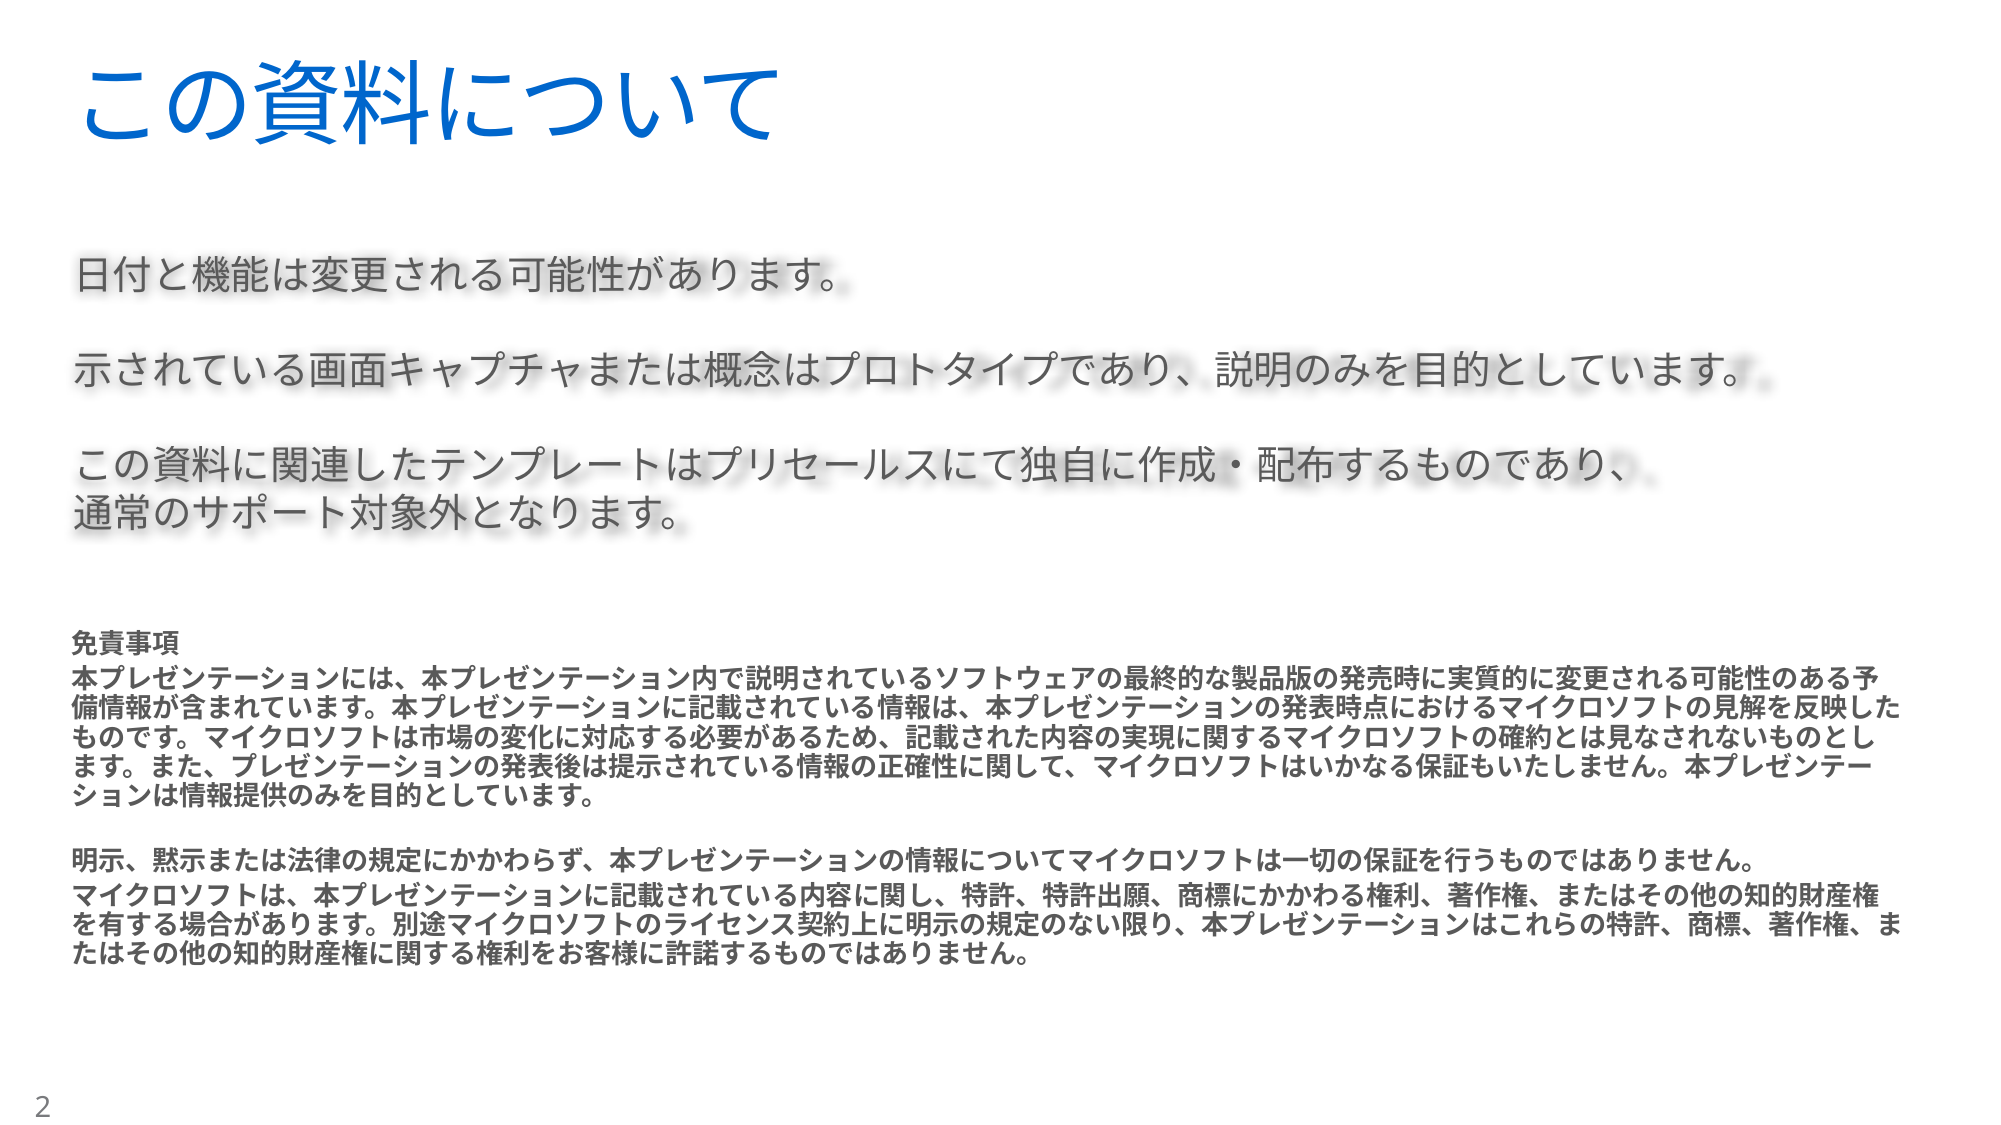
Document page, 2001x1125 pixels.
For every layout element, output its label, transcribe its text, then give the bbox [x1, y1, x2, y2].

text_box 日付と機能は変更される可能性があります。 示されている画面キャプチャまたは概念はプロトタイプであり、説明のみを目的としています。 この資料に関連したテンプレートはプリセールスにて独自に作成・配布するものであり、 通常のサポート対象外となります。 [73, 167, 1935, 618]
text_box 免責事項 本プレゼンテーションには、本プレゼンテーション内で説明されているソフトウェアの最終的な製品版の発売時に実質的に変更される可能性のある予備情報が含まれています。本プレゼンテーションに記載されている情報は、本プレゼンテーションの発表時点におけるマイクロソフトの見解を反映したものです。マイクロソフトは市場の変化に対応する必要があるため、記載された内容の実現に関するマイクロソフトの確約とは見なされないものとします。また、プレゼンテーションの発表後は提示されている情報の正確性に関して、マイクロソフトはいかなる保証もいたしません。本プレゼンテーションは情報提供のみを目的としています。 明示、黙示または法律の規定にかかわらず、本プレゼンテーションの情報についてマイクロソフトは一切の保証を行うものではありません。 マイクロソフトは、本プレゼンテーションに記載されている内容に関し、特許、特許出願、商標にかかわる権利、著作権、またはその他の知的財産権を有する場合があります。別途マイクロソフトのライセンス契約上に明示の規定のない限り、本プレゼンテーションはこれらの特許、商標、著作権、またはその他の知的財産権に関する権利をお客様に許諾するものではありません。 [71, 630, 1903, 970]
title この資料について [71, 58, 1901, 160]
